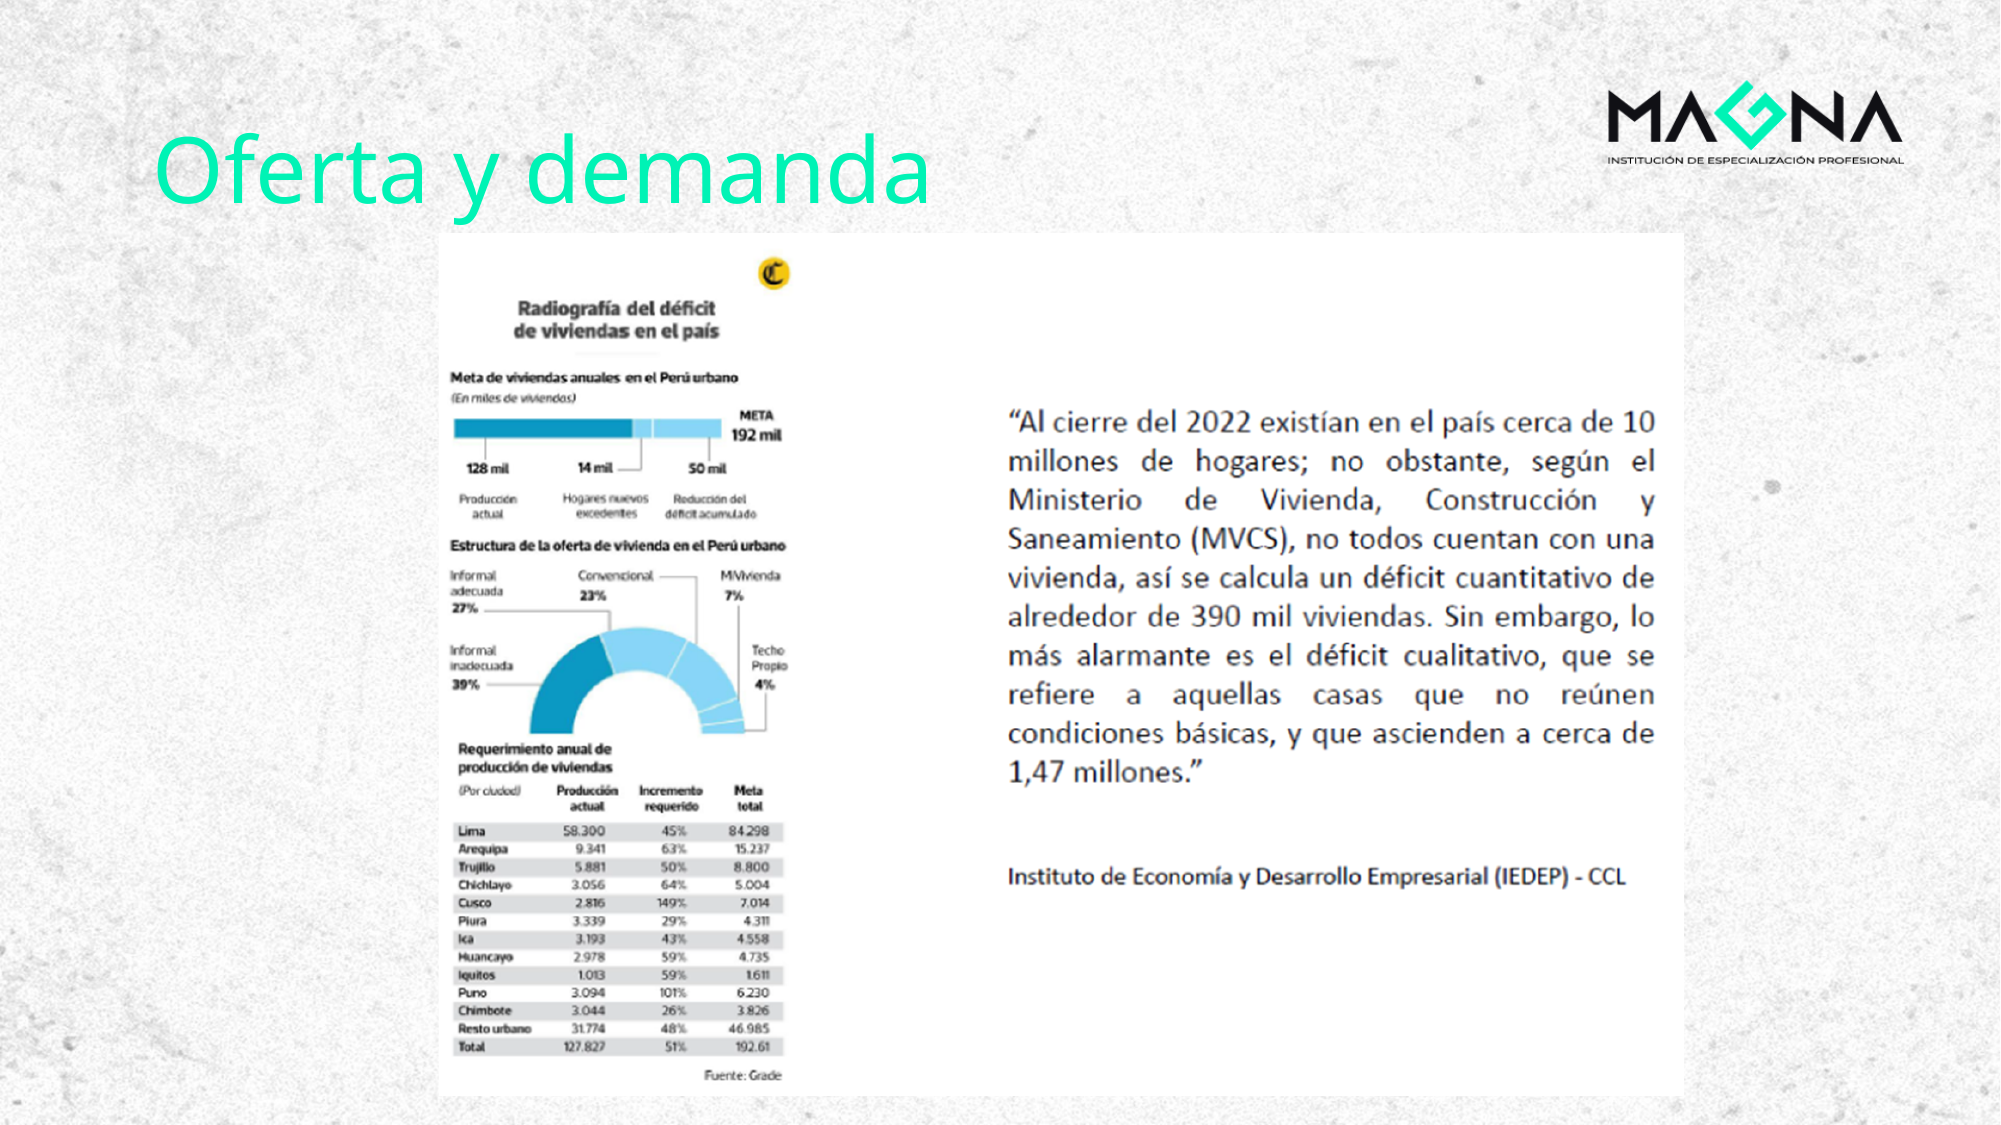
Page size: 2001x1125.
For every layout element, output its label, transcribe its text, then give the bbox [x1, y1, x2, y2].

title Oferta y demanda [137, 59, 1477, 287]
picture [0, 0, 2001, 1125]
